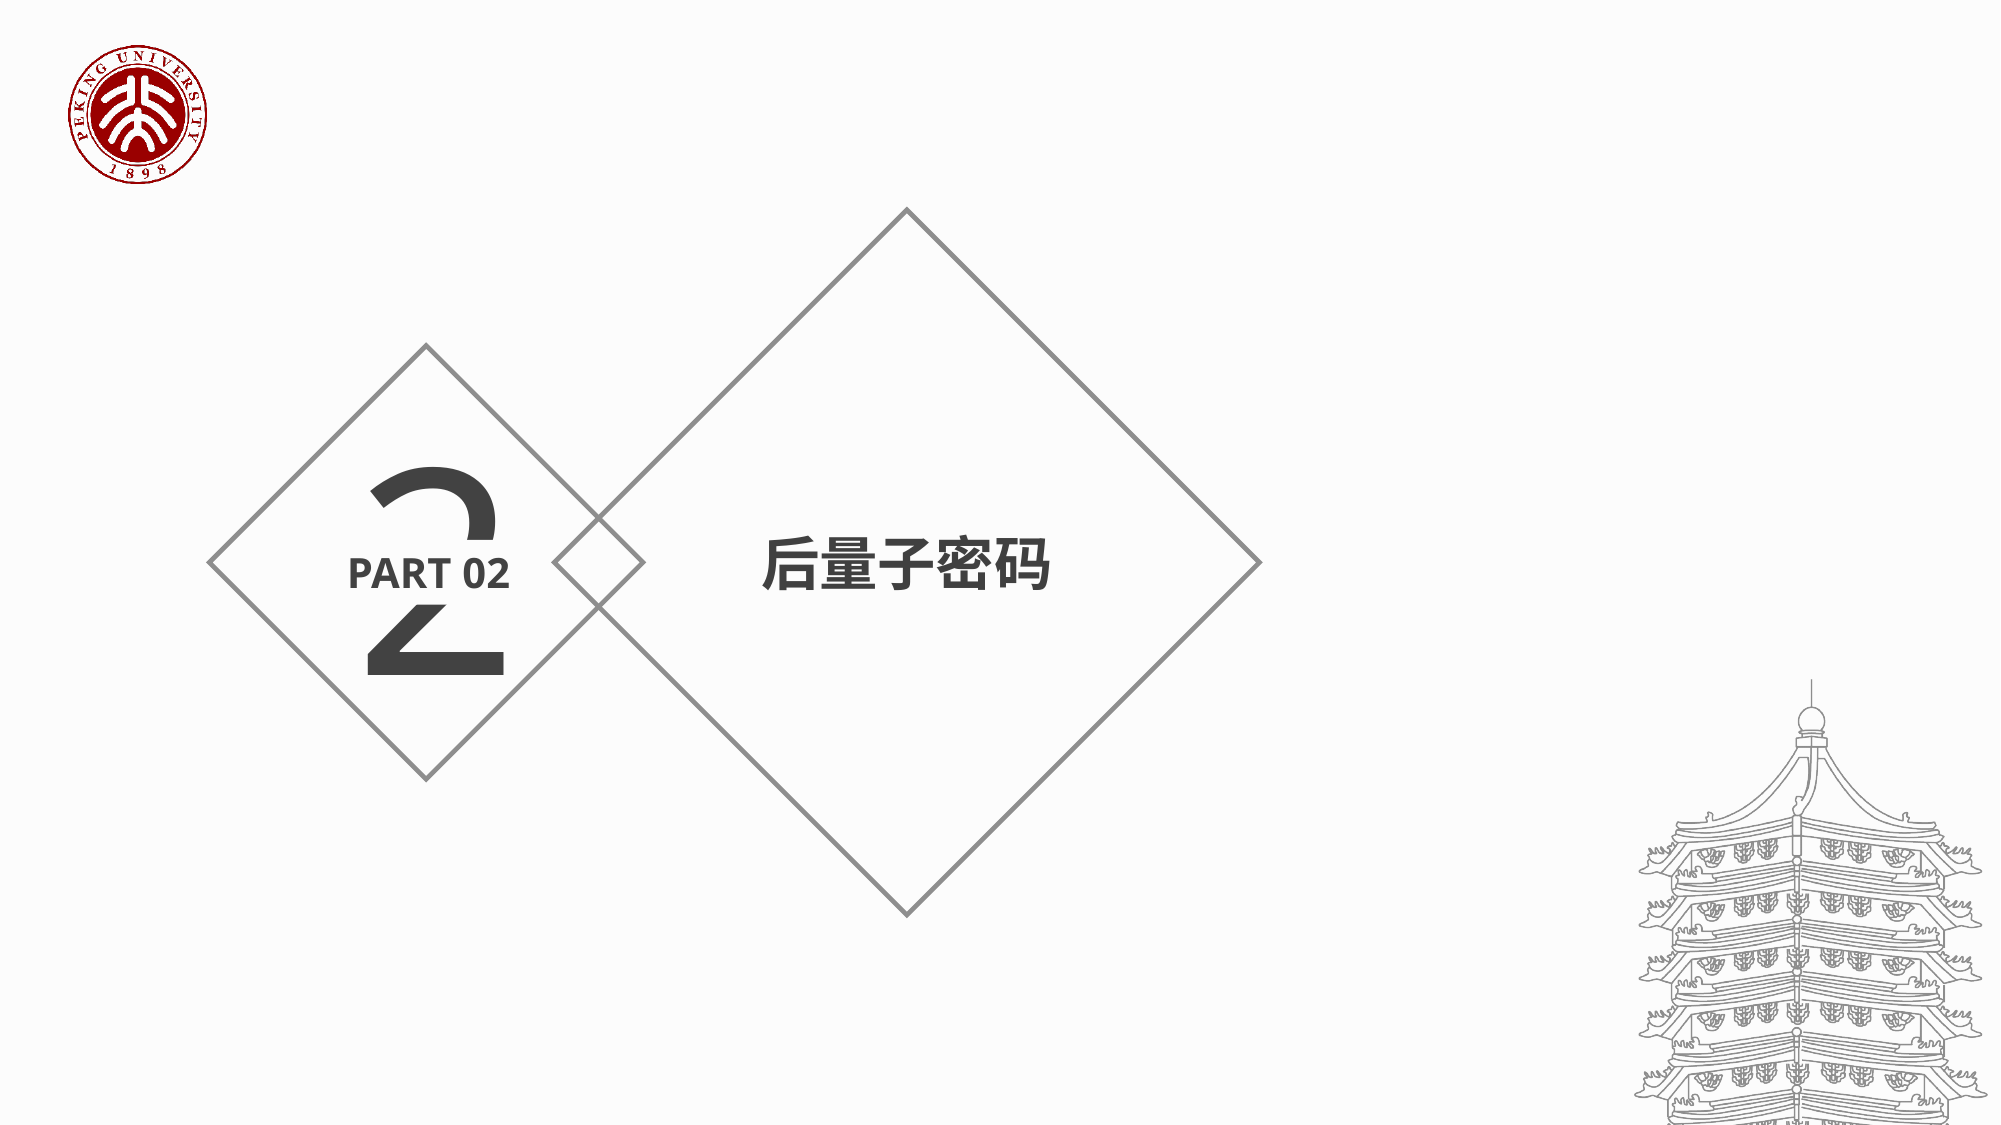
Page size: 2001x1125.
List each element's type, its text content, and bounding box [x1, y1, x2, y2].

text_box [596, 208, 1218, 519]
text_box PART 02 [328, 539, 529, 605]
picture [68, 45, 207, 184]
text_box [390, 344, 463, 380]
picture [1625, 679, 1998, 1125]
text_box [1228, 529, 1261, 596]
text_box 2 [339, 380, 513, 539]
text_box [386, 741, 466, 781]
text_box [513, 430, 599, 694]
text_box [595, 605, 1219, 917]
text_box [552, 529, 586, 596]
text_box 2 [339, 605, 513, 741]
text_box [207, 431, 339, 694]
text_box 后量子密码 [586, 519, 1228, 605]
